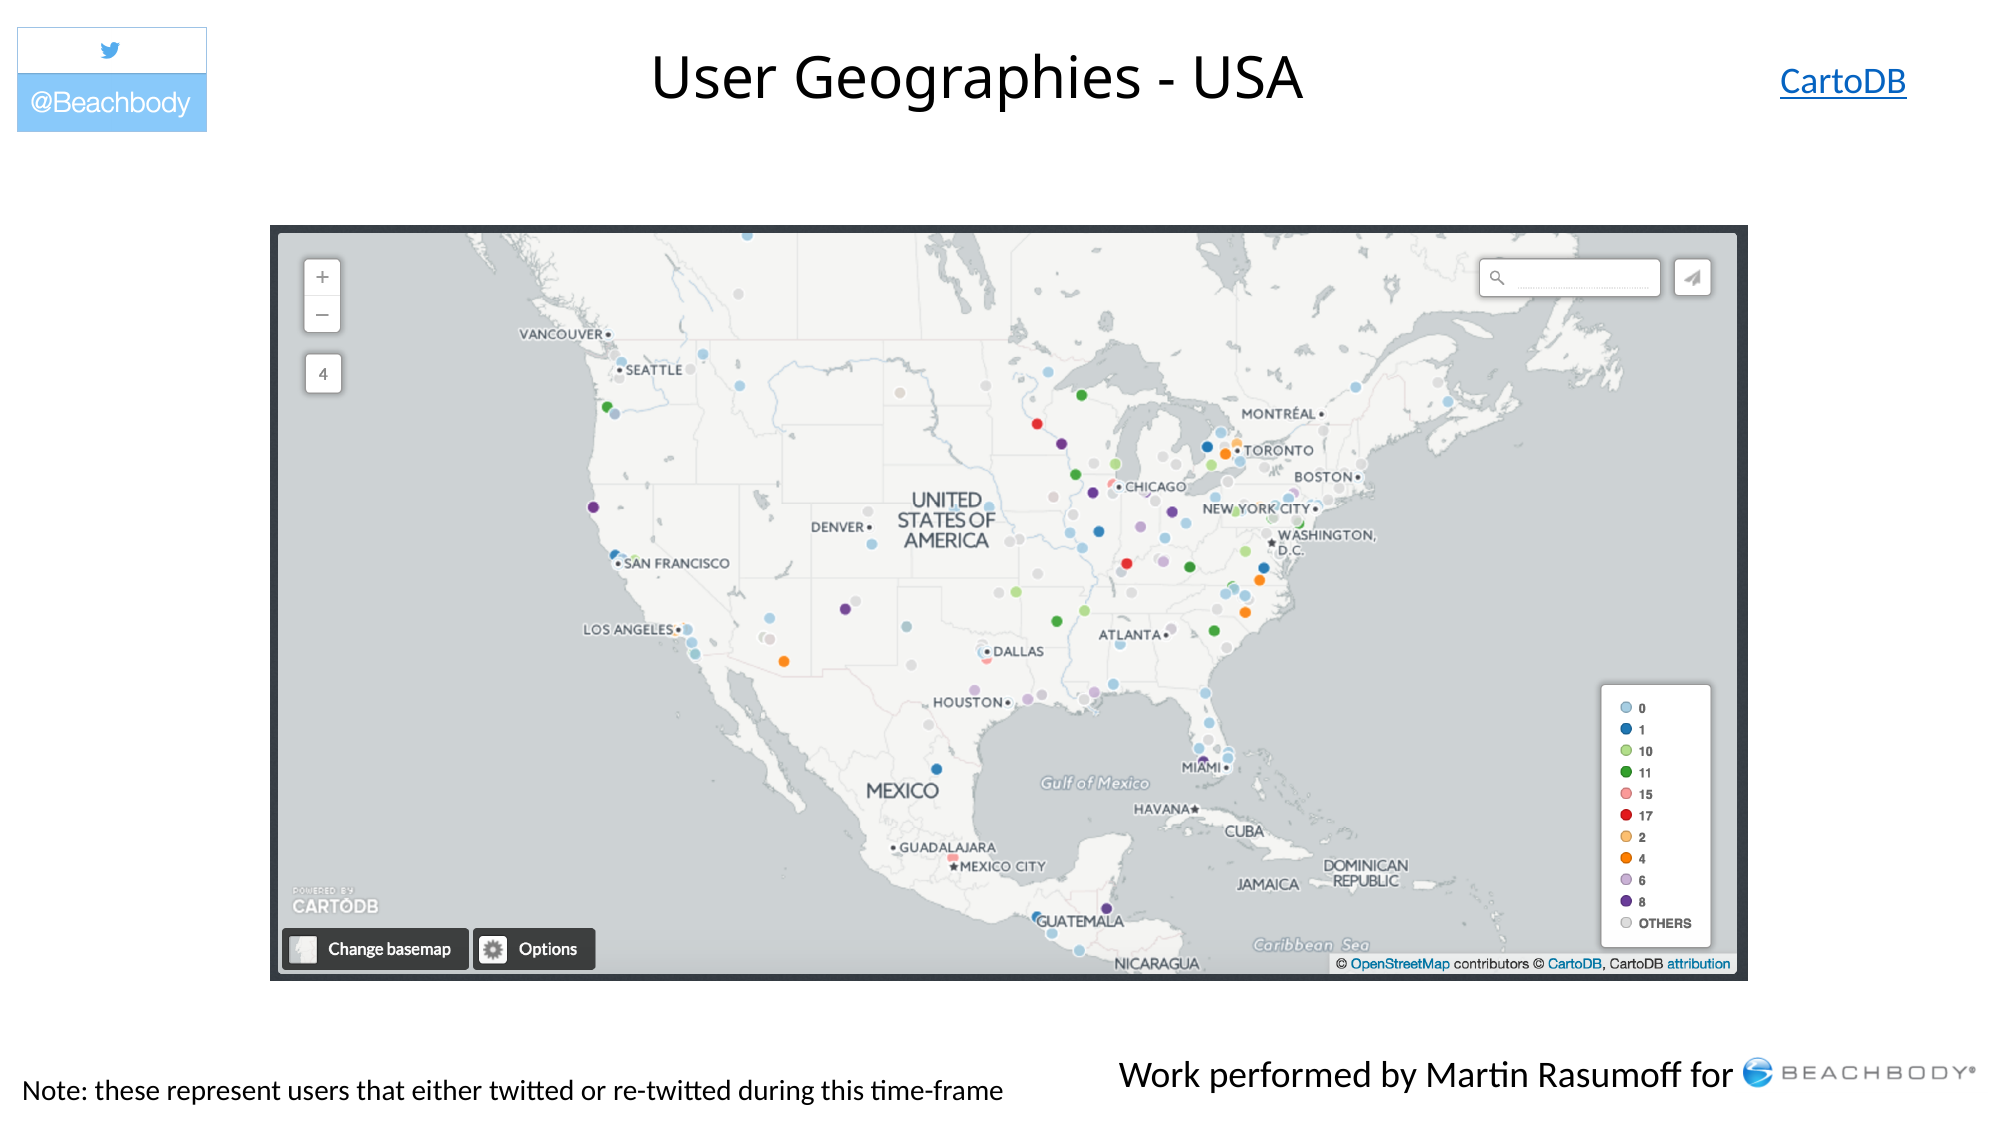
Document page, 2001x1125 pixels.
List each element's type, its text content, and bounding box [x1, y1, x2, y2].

title User Geographies - USA [206, 26, 1749, 132]
picture [17, 27, 207, 132]
text_box CartoDB [1765, 49, 2000, 109]
picture [1735, 1052, 1988, 1093]
text_box Note: these represent users that either twitted or re-twitted during this time-frame [7, 1064, 1020, 1115]
picture [270, 225, 1748, 981]
